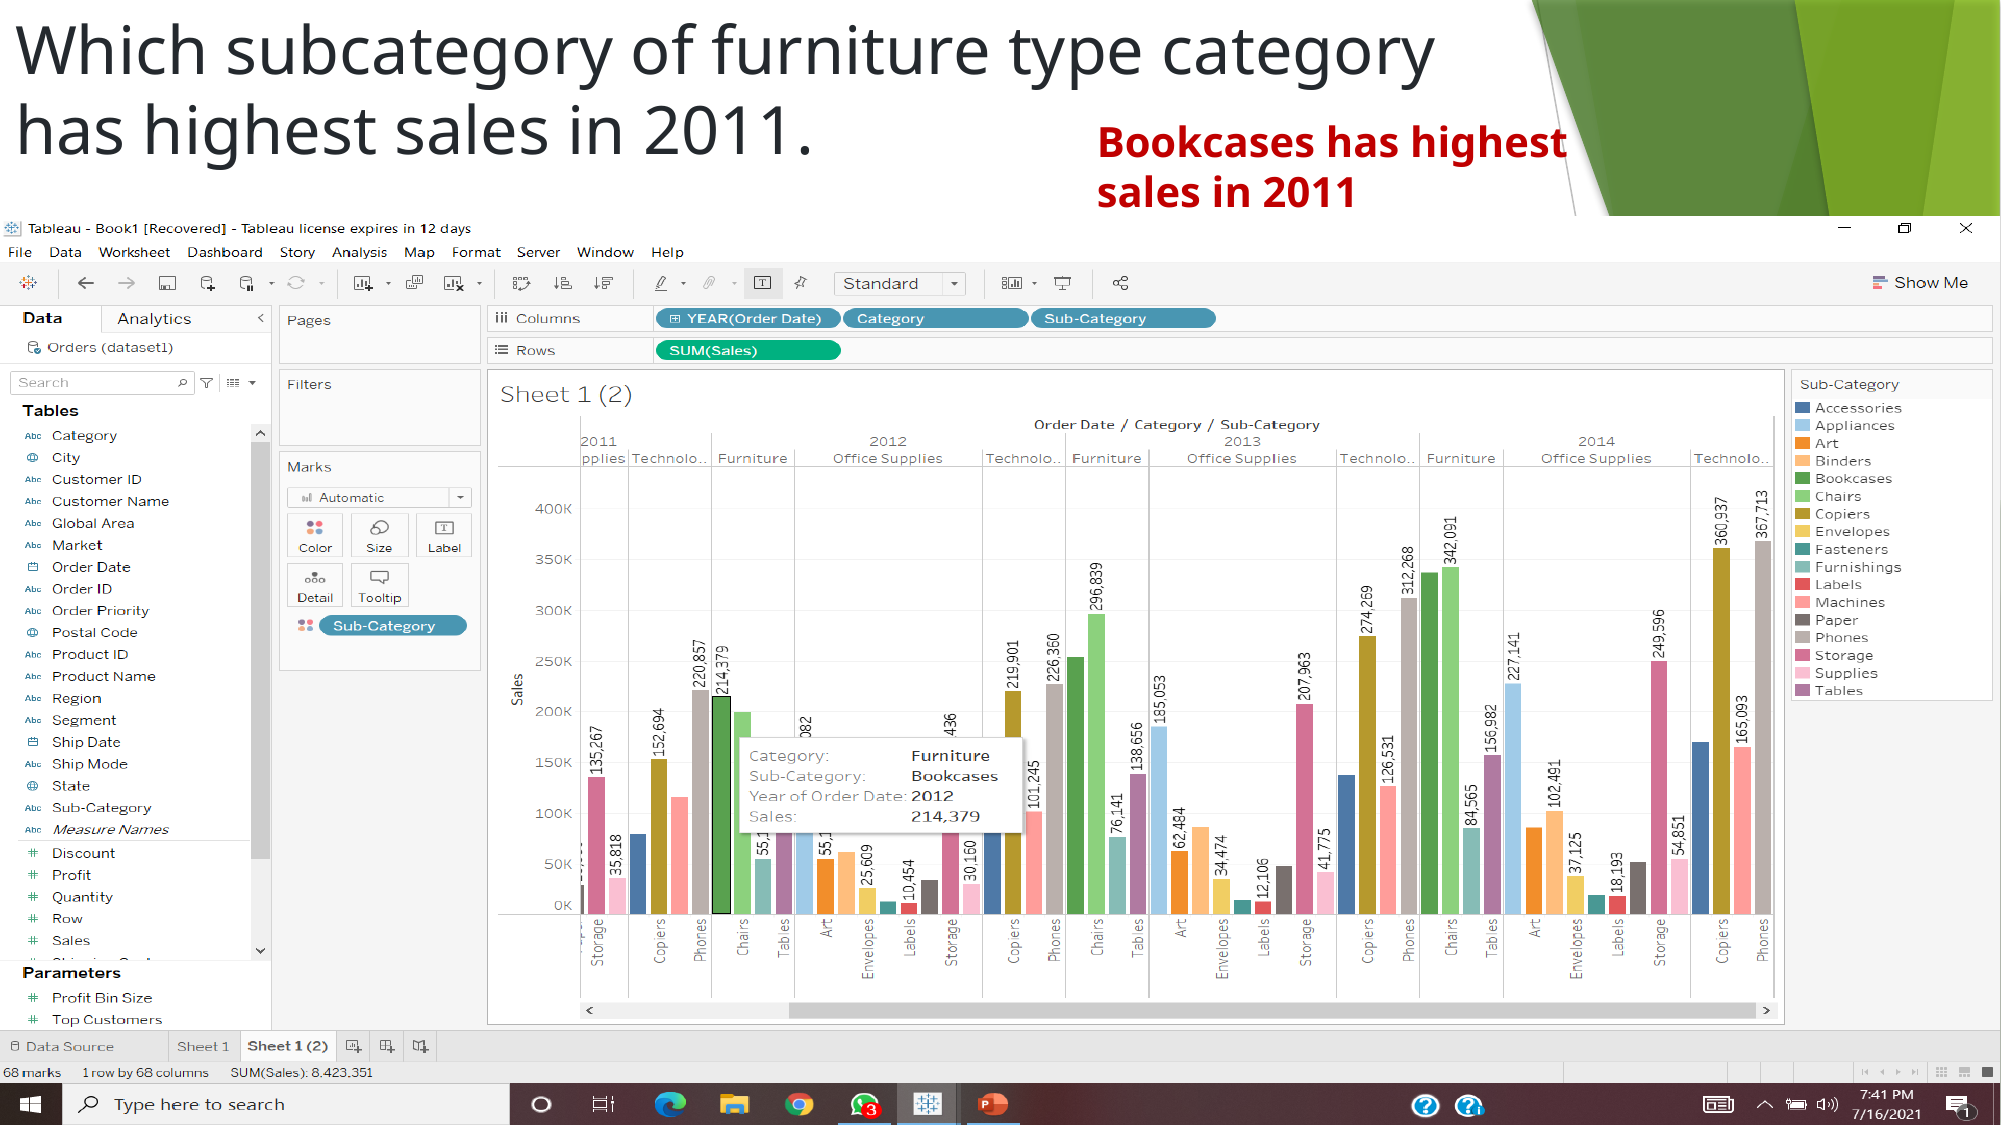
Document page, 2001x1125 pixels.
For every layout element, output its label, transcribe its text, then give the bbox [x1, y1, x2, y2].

picture [0, 216, 2000, 1125]
title Which subcategory of furniture type category has highest sales in 2011. [0, 0, 1557, 214]
text_box Bookcases has highest sales in 2011 [1082, 108, 1681, 213]
